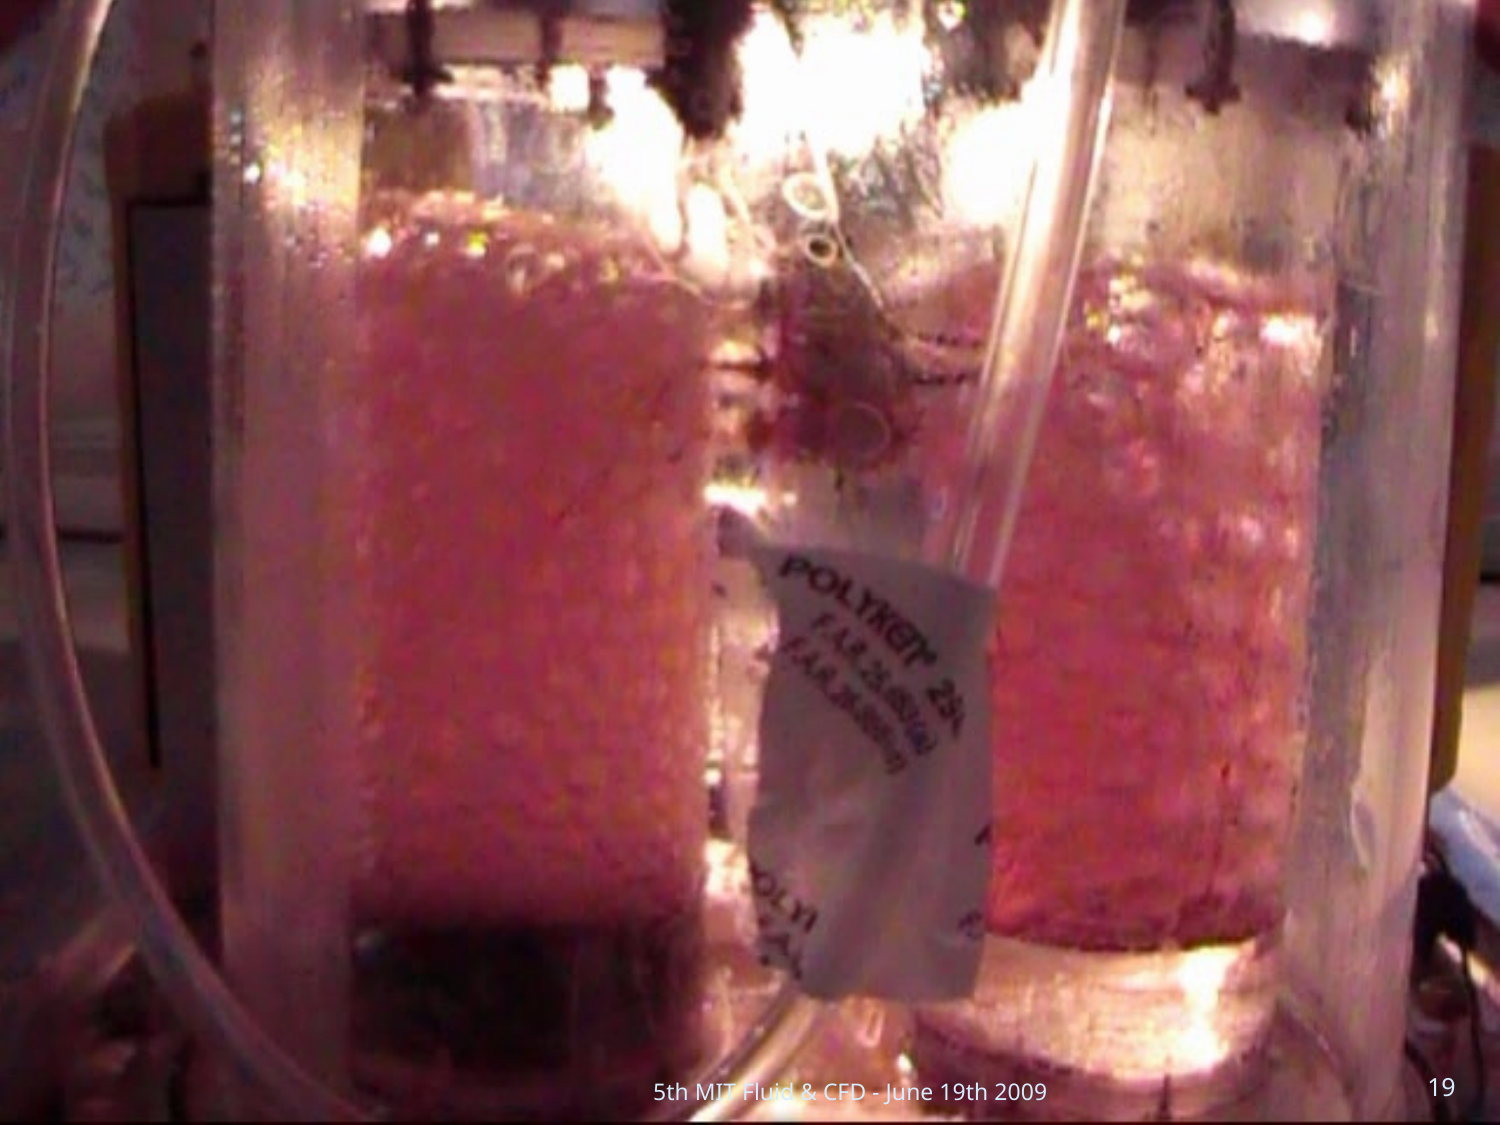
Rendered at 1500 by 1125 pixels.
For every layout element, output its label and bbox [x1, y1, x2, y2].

list [0, 0, 1500, 1125]
